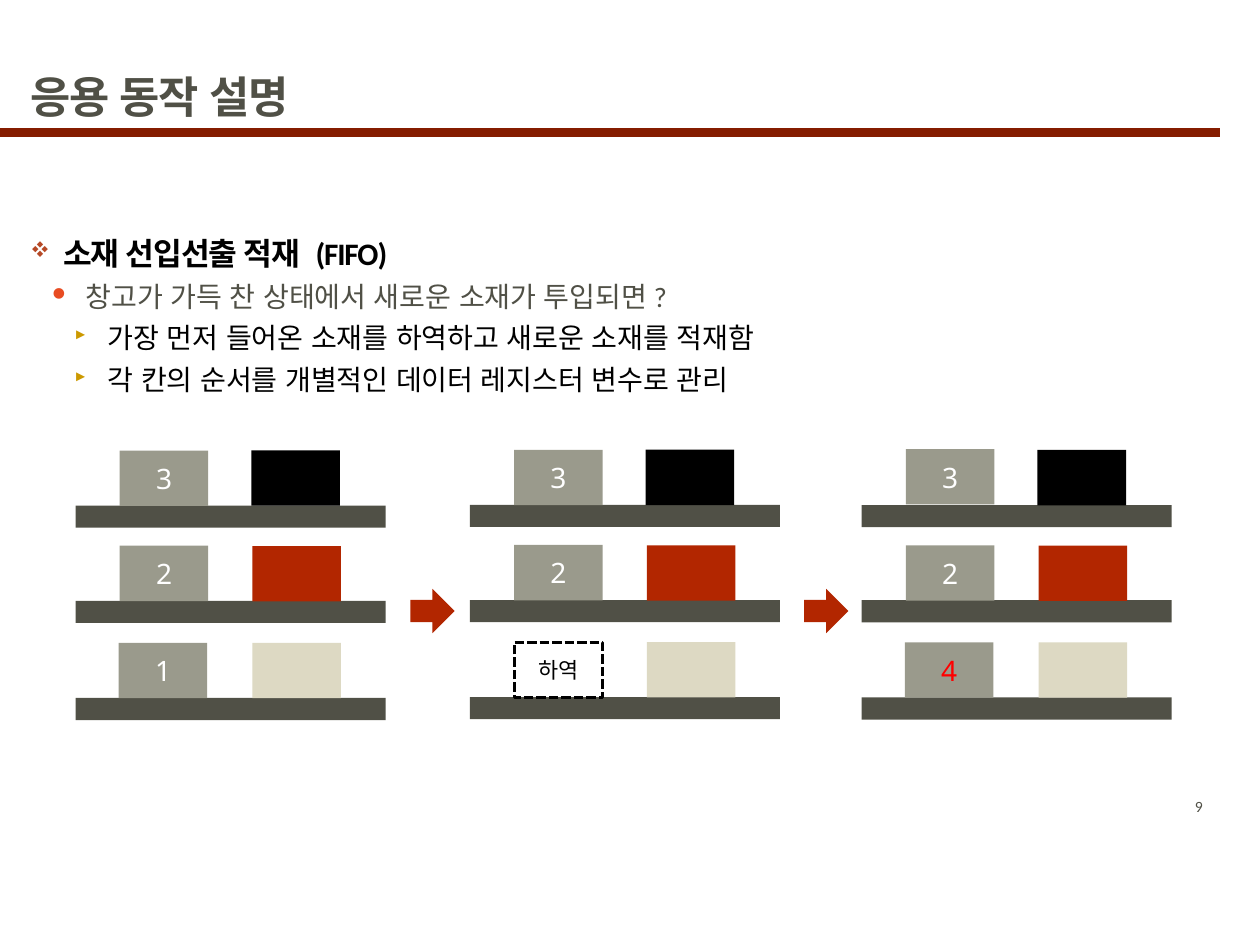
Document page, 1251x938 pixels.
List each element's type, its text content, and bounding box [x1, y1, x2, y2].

text_box 2 [904, 544, 996, 602]
text_box [1037, 641, 1129, 699]
text_box [251, 641, 342, 700]
text_box 2 [118, 544, 210, 603]
text_box [468, 598, 781, 624]
text_box 2 [513, 543, 604, 602]
text_box [251, 545, 342, 603]
text_box 3 [904, 448, 996, 506]
text_box [74, 696, 387, 722]
text_box [1037, 544, 1129, 603]
text_box 3 [513, 448, 604, 507]
text_box 3 [118, 449, 210, 507]
text_box [802, 587, 850, 635]
text_box 하역 [513, 641, 604, 699]
text_box [468, 503, 781, 528]
text_box [860, 599, 1173, 624]
text_box [860, 503, 1173, 529]
title 응용 동작 설명 [30, 14, 1220, 129]
text_box [74, 504, 387, 529]
list 소재 선입선출 적재 (FIFO) 창고가 가득 찬 상태에서 새로운 소재가 투입되면? 가장 먼저 들어온 소재를 하역하고 새로운 소재를 적재함 각 칸의 순서를 개별적인 데이터 레지스터 변수로 관리 [30, 234, 1220, 821]
text_box [645, 544, 737, 602]
text_box [408, 587, 456, 635]
text_box [644, 448, 736, 507]
text_box 1 [117, 641, 209, 700]
text_box [250, 449, 341, 507]
text_box [74, 599, 387, 624]
text_box 4 [903, 641, 995, 699]
text_box [1036, 448, 1128, 507]
text_box [860, 696, 1173, 721]
text_box [468, 696, 781, 721]
text_box [645, 640, 737, 699]
